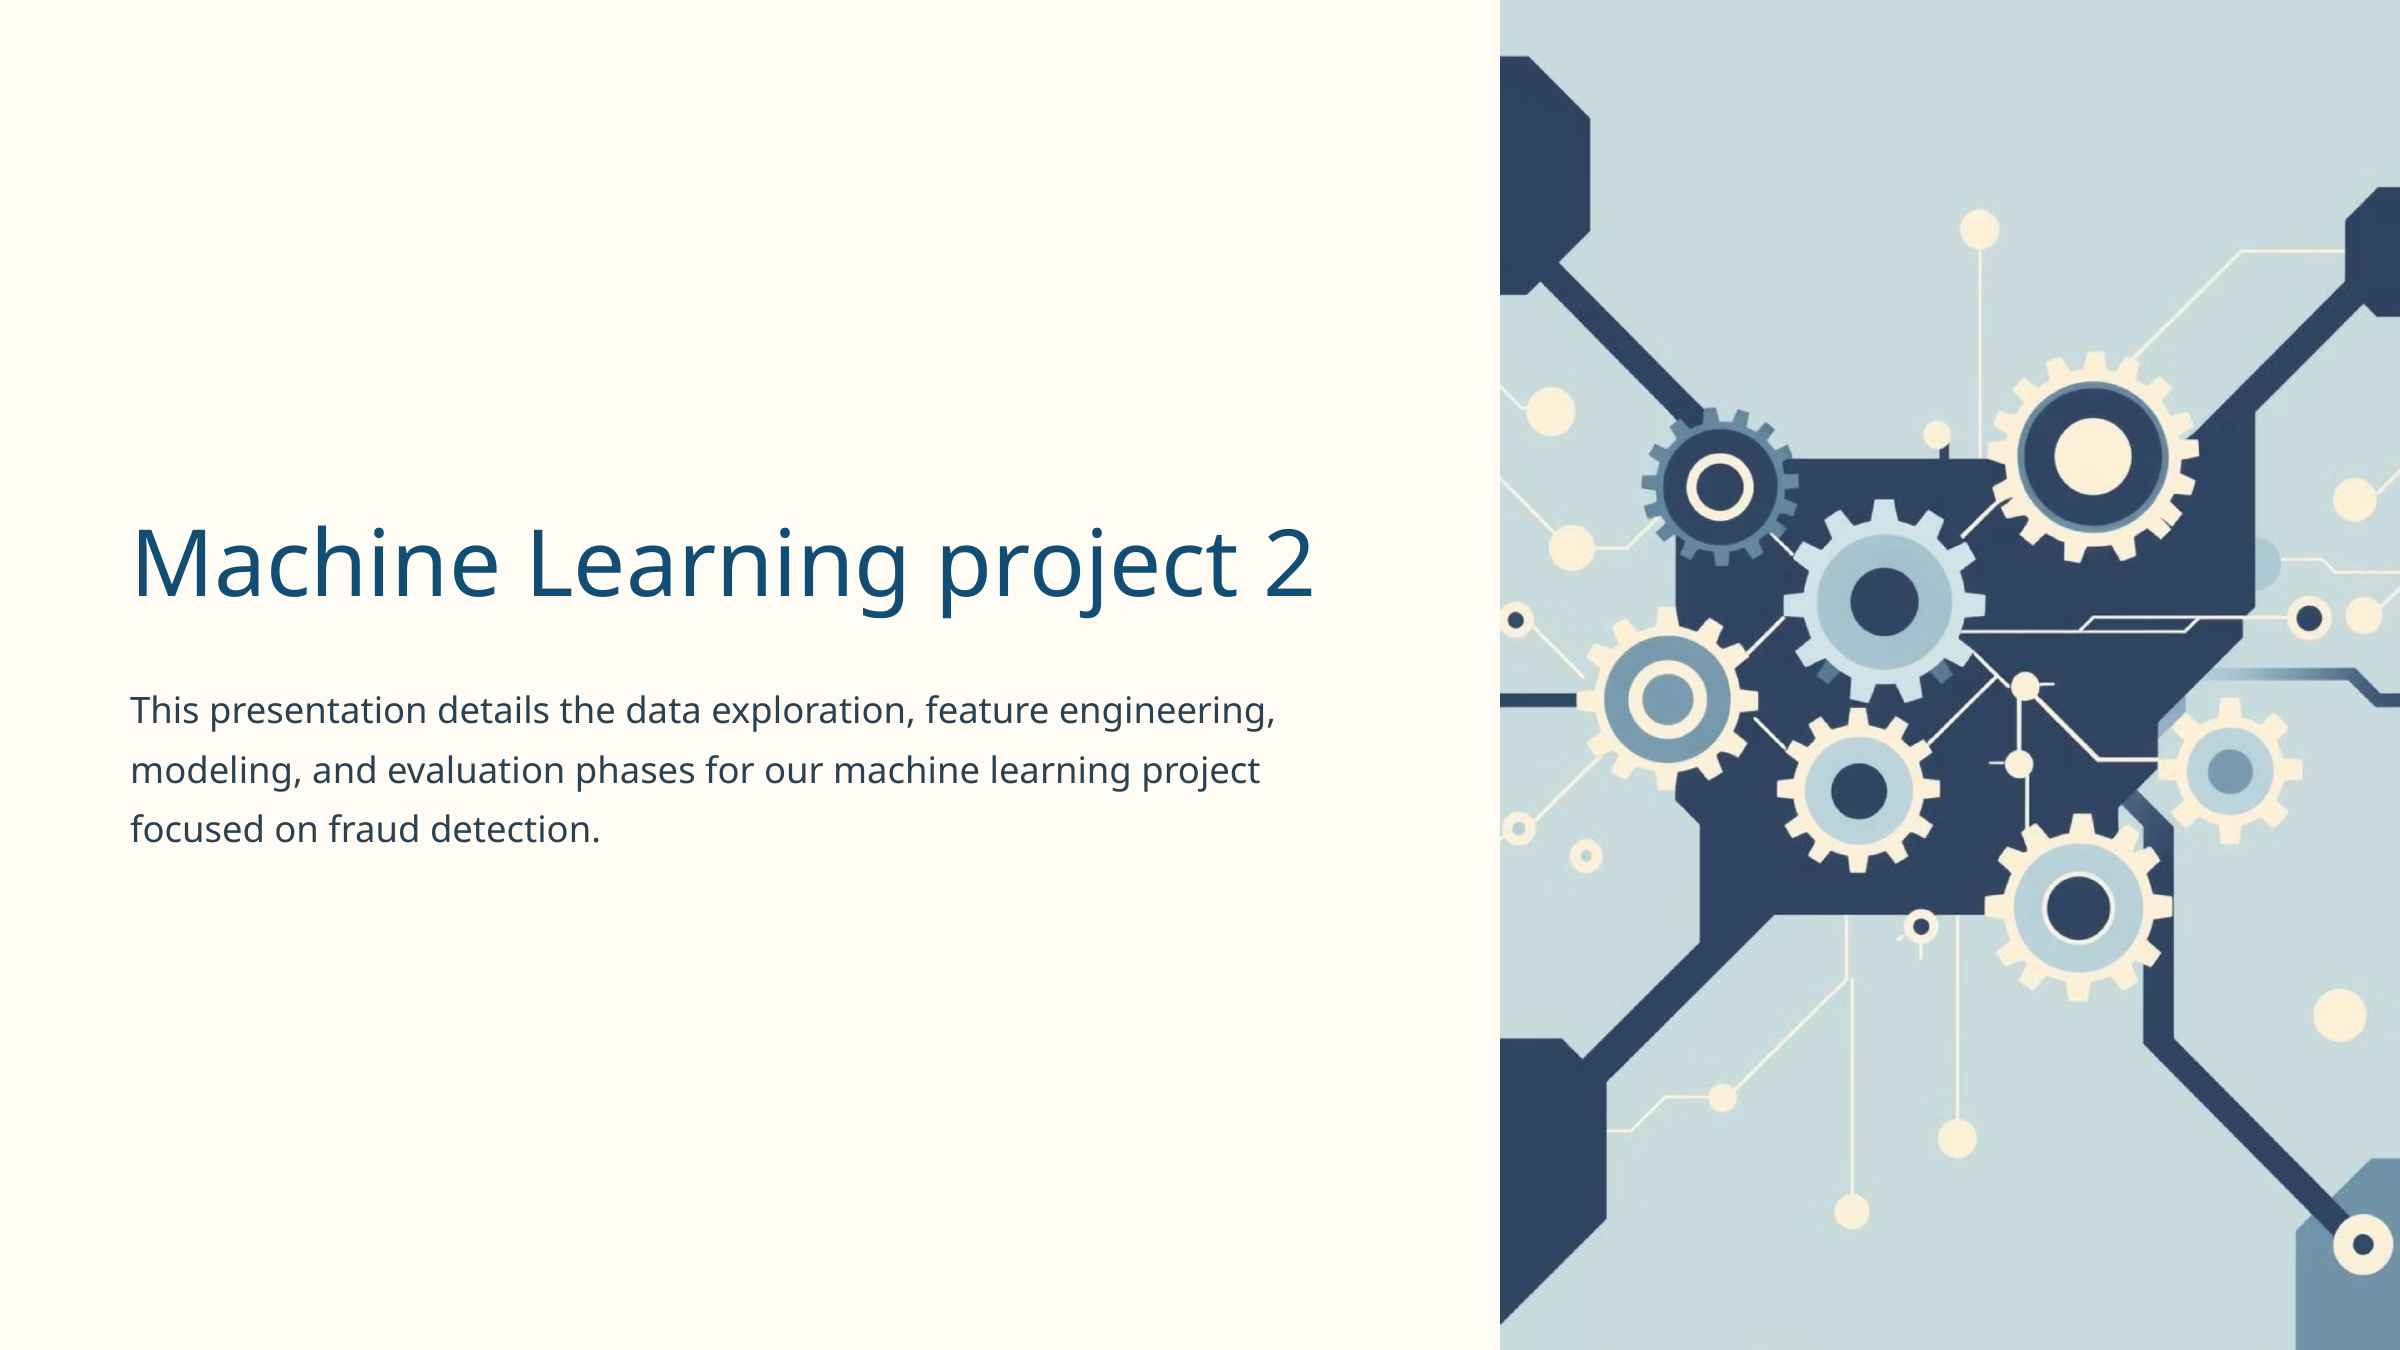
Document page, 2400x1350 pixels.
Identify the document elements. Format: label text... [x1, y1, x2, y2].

picture [1499, 0, 2400, 1350]
text_box Machine Learning project 2 [130, 499, 1337, 616]
text_box This presentation details the data exploration, feature engineering, modeling, and evaluation phases for our machine learning project focused on fraud detection. [130, 671, 1370, 851]
